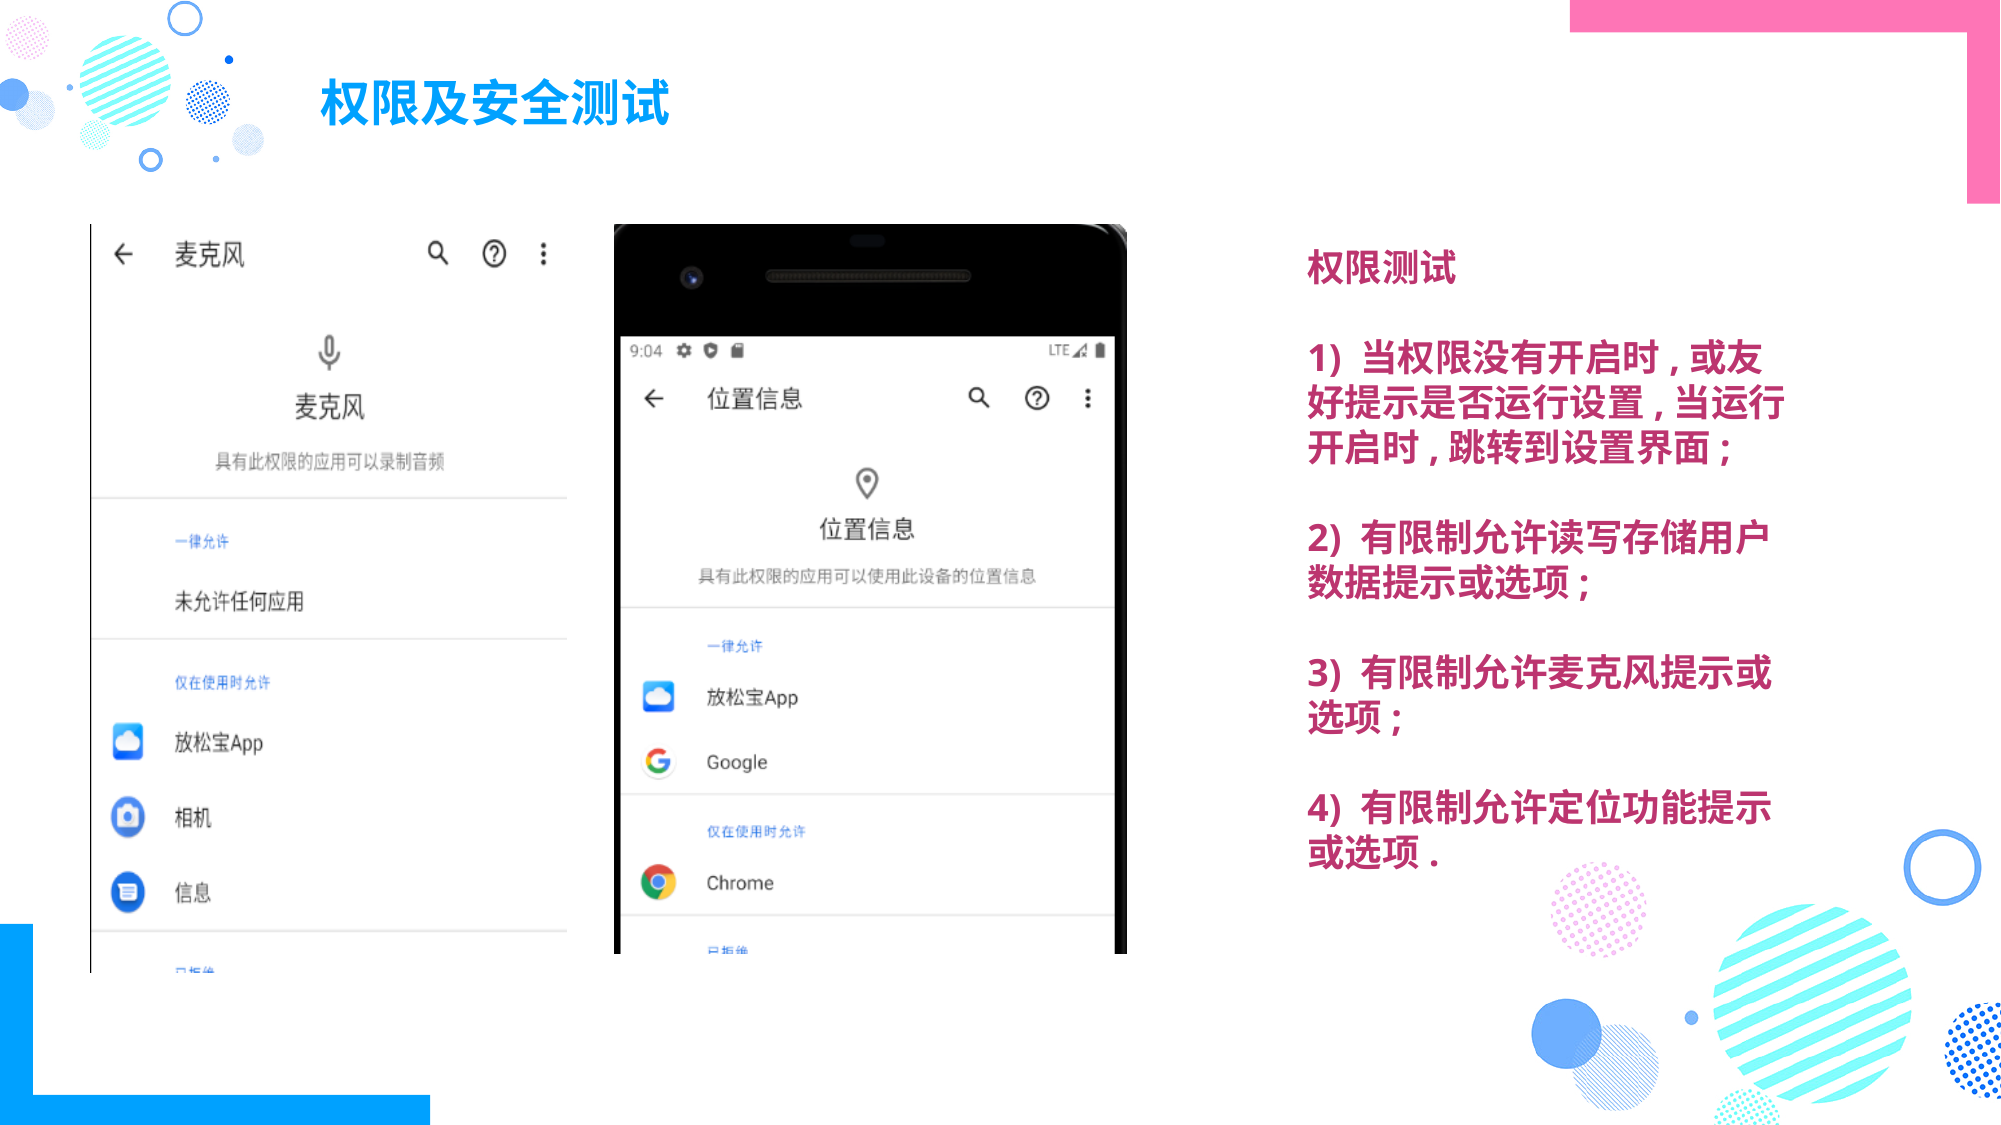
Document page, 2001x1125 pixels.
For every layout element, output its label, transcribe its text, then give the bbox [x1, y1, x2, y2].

text_box 权限及安全测试 [312, 46, 713, 139]
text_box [1569, 0, 2000, 205]
picture [613, 223, 1128, 954]
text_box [0, 923, 431, 1125]
picture [1432, 787, 2001, 1125]
picture [0, 0, 307, 204]
picture [90, 223, 568, 974]
text_box 权限测试 1) 当权限没有开启时,或友好提示是否运行设置,当运行开启时,跳转到设置界面; 2) 有限制允许读写存储用户数据提示或选项; 3) 有限制允许麦克风提示或选项; 4) 有限制允许定位功能提示或选项. [1292, 236, 1813, 882]
